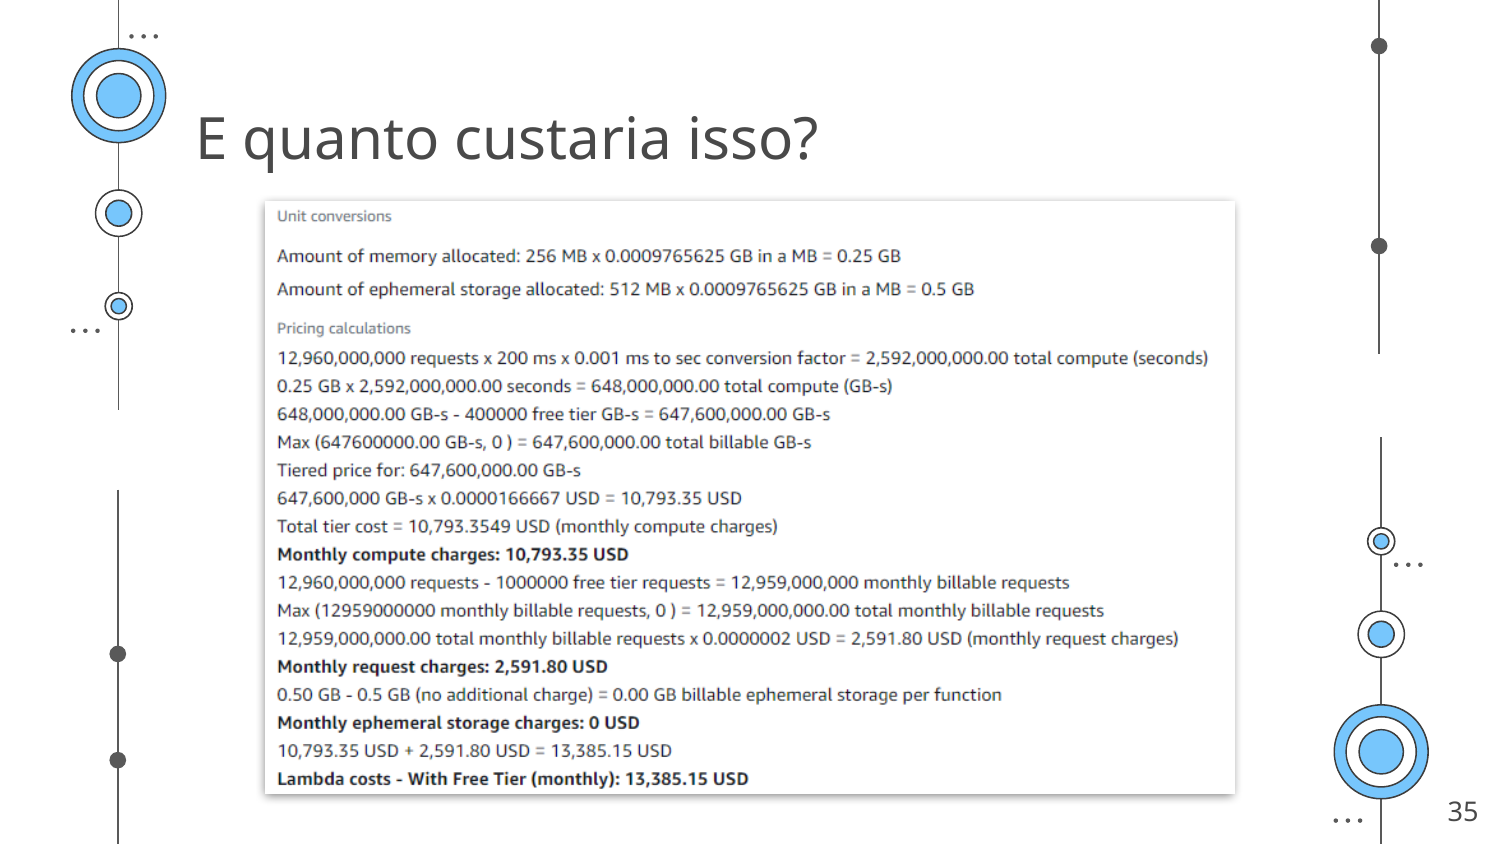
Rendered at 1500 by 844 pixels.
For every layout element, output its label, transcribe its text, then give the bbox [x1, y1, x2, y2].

title E quanto custaria isso? [180, 86, 1274, 152]
picture [265, 200, 1235, 794]
slide_number ‹#› [1403, 779, 1494, 844]
